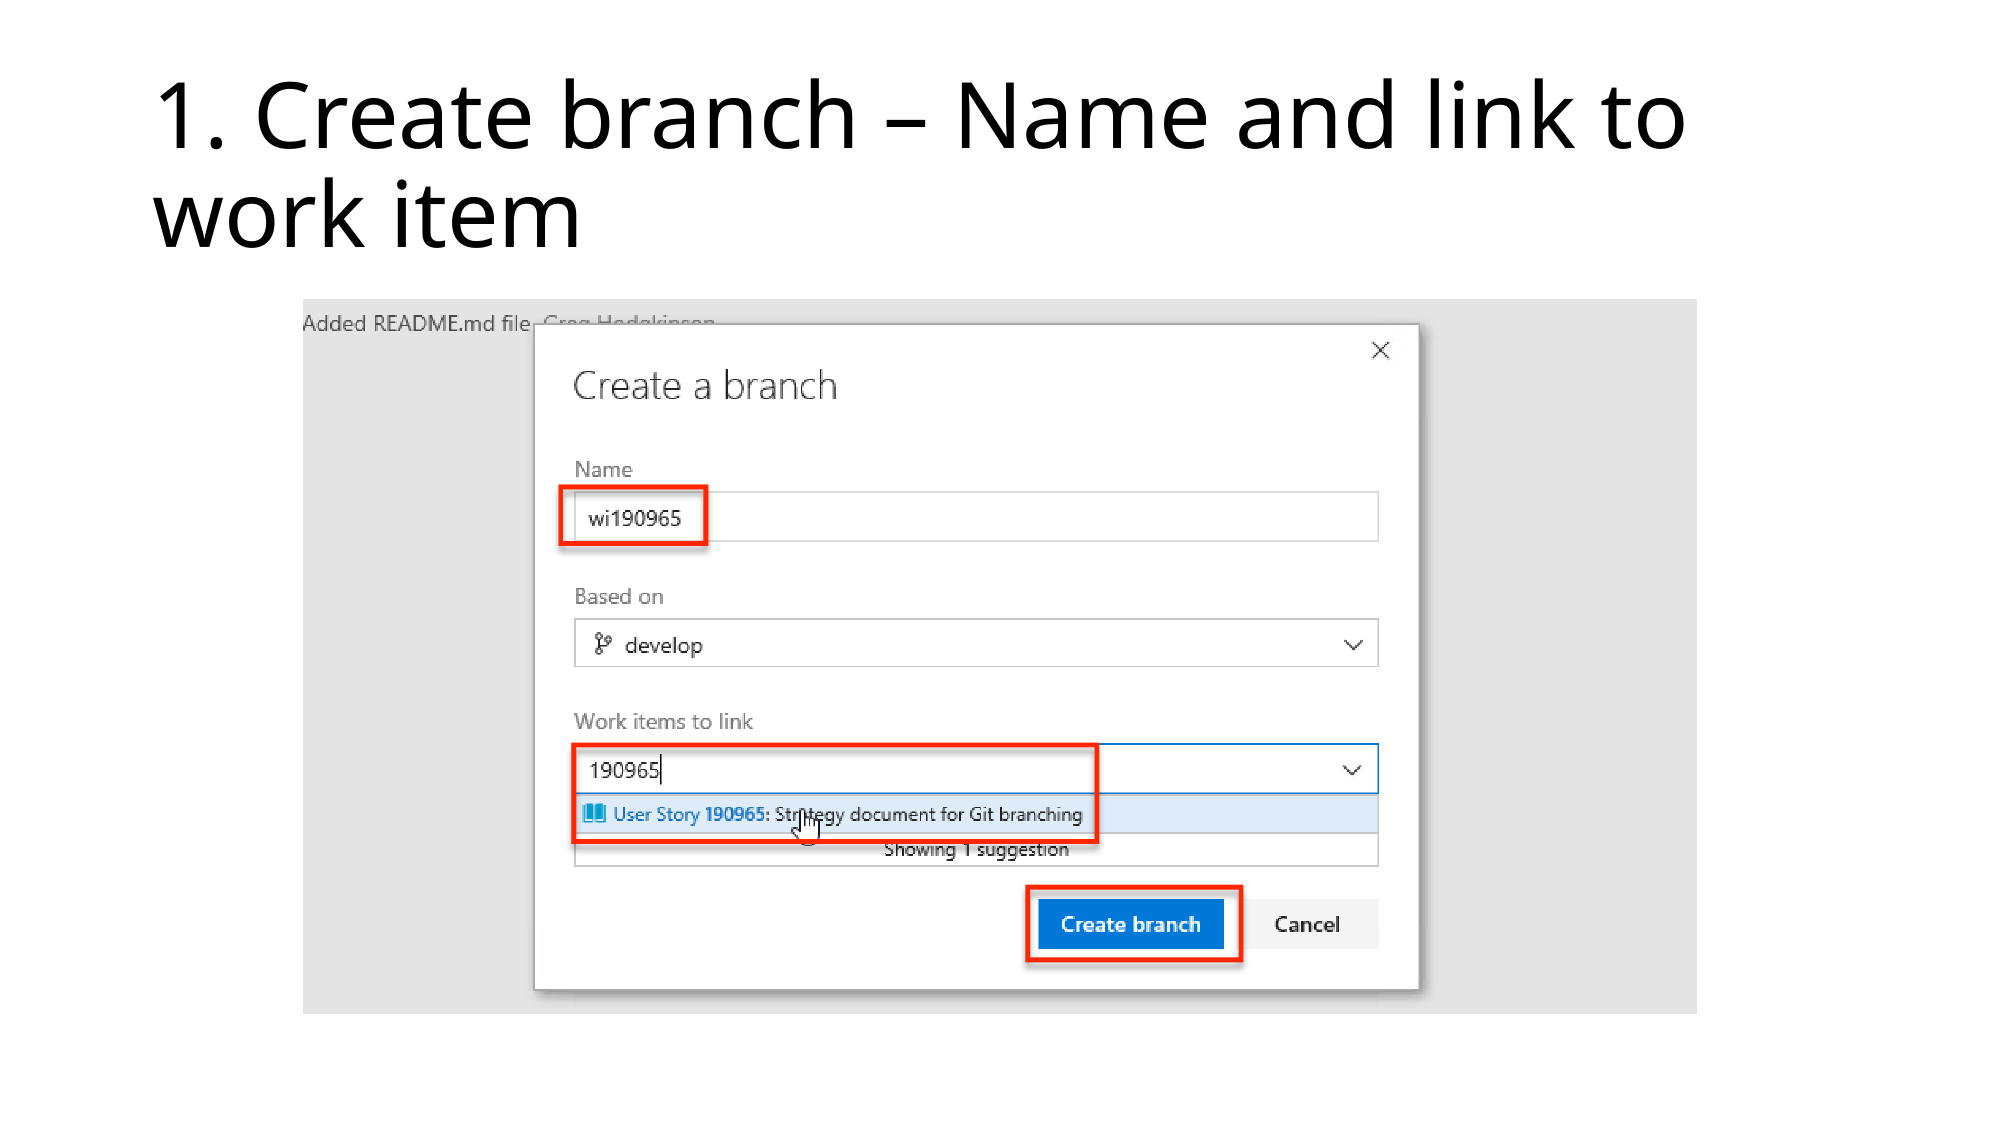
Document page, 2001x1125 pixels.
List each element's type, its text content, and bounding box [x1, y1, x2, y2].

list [303, 299, 1697, 1014]
title 1. Create branch – Name and link to work item [137, 59, 1863, 278]
